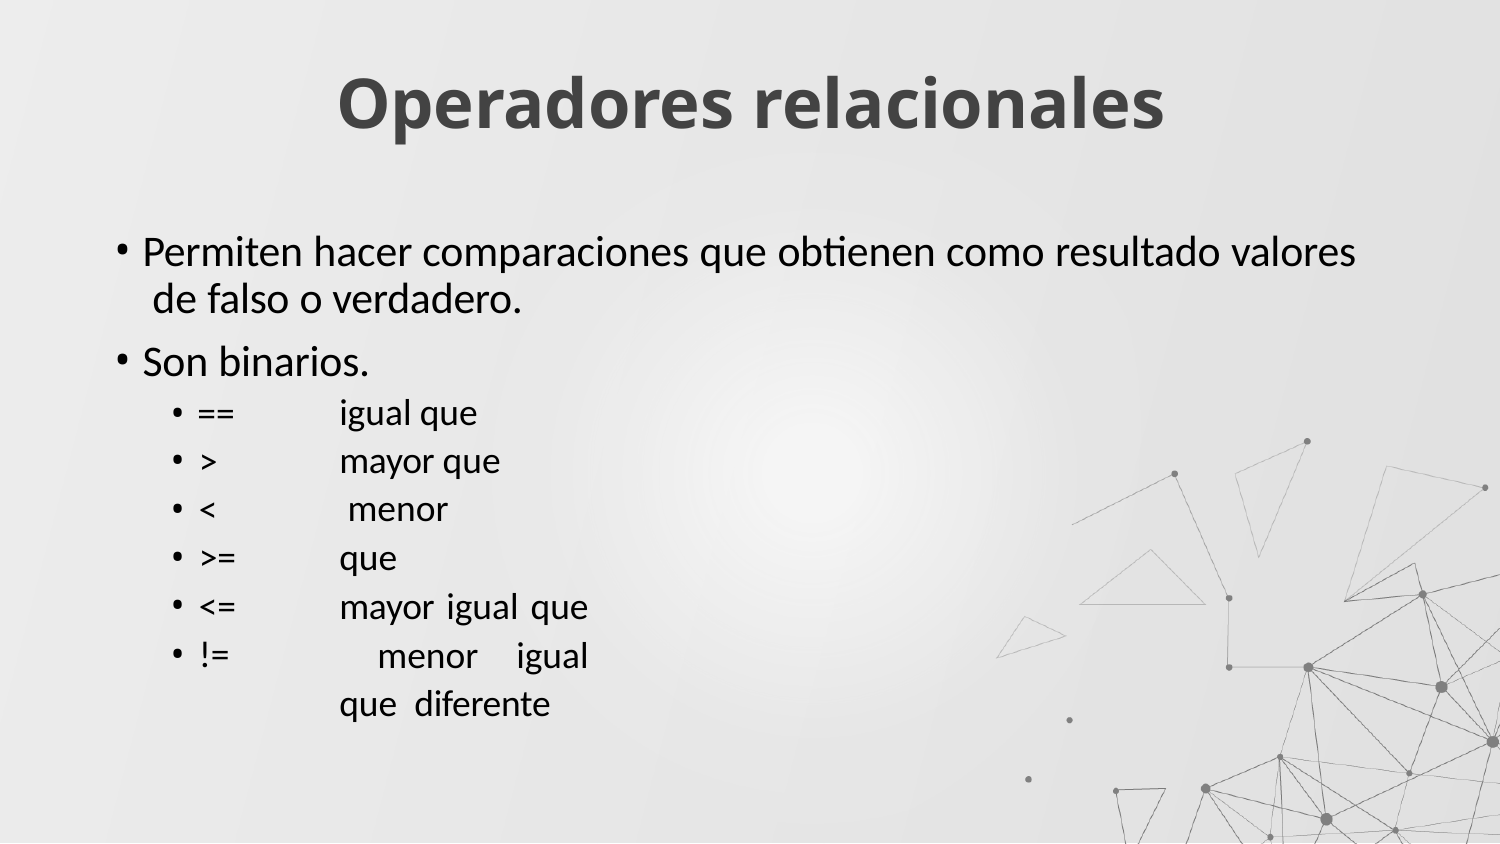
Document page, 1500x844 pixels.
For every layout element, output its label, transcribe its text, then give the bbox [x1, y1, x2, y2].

title Operadores relacionales [322, 57, 1178, 201]
text_box • == > < >= <= != [169, 383, 238, 676]
text_box igual que mayor que menor que mayor igual que menor igual que diferente [337, 383, 590, 724]
text_box Permiten hacer comparaciones que obtienen como resultado valores de falso o verdadero. Son binarios. [112, 220, 1366, 385]
picture [0, 0, 1500, 844]
